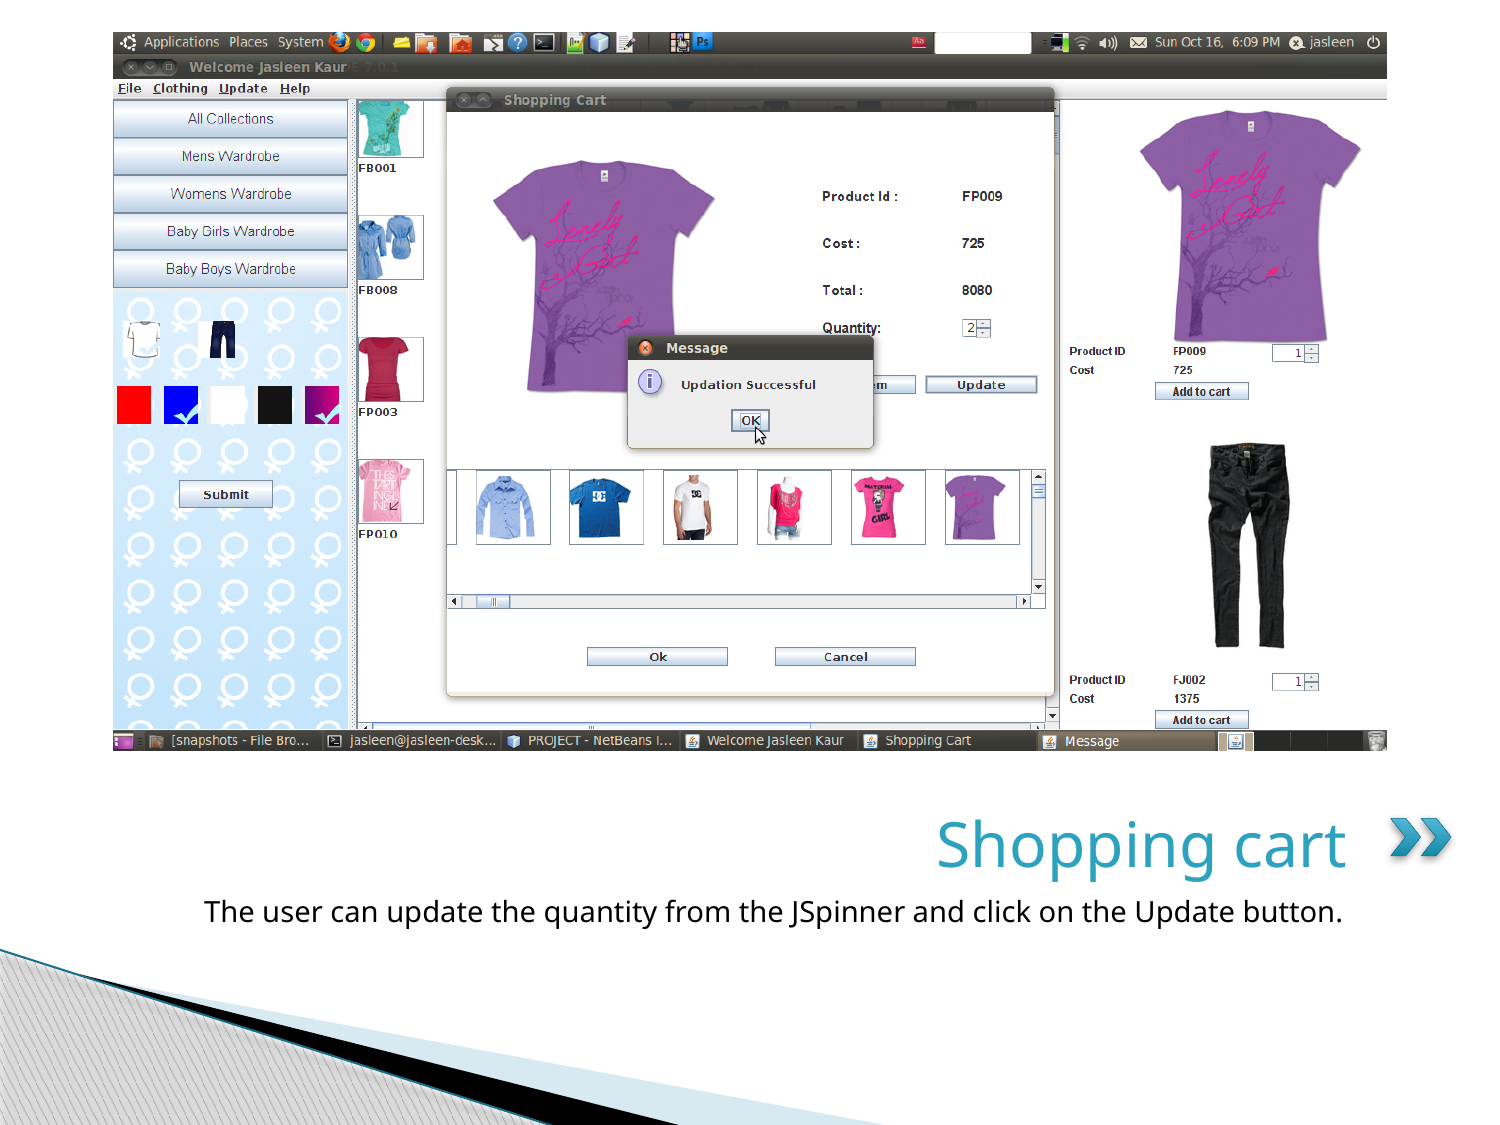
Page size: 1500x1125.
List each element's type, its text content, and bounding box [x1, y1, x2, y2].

title Shopping cart [37, 798, 1363, 891]
list The user can update the quantity from the JSpinner and click on the Update button. [187, 892, 1363, 1000]
picture [112, 30, 1388, 752]
